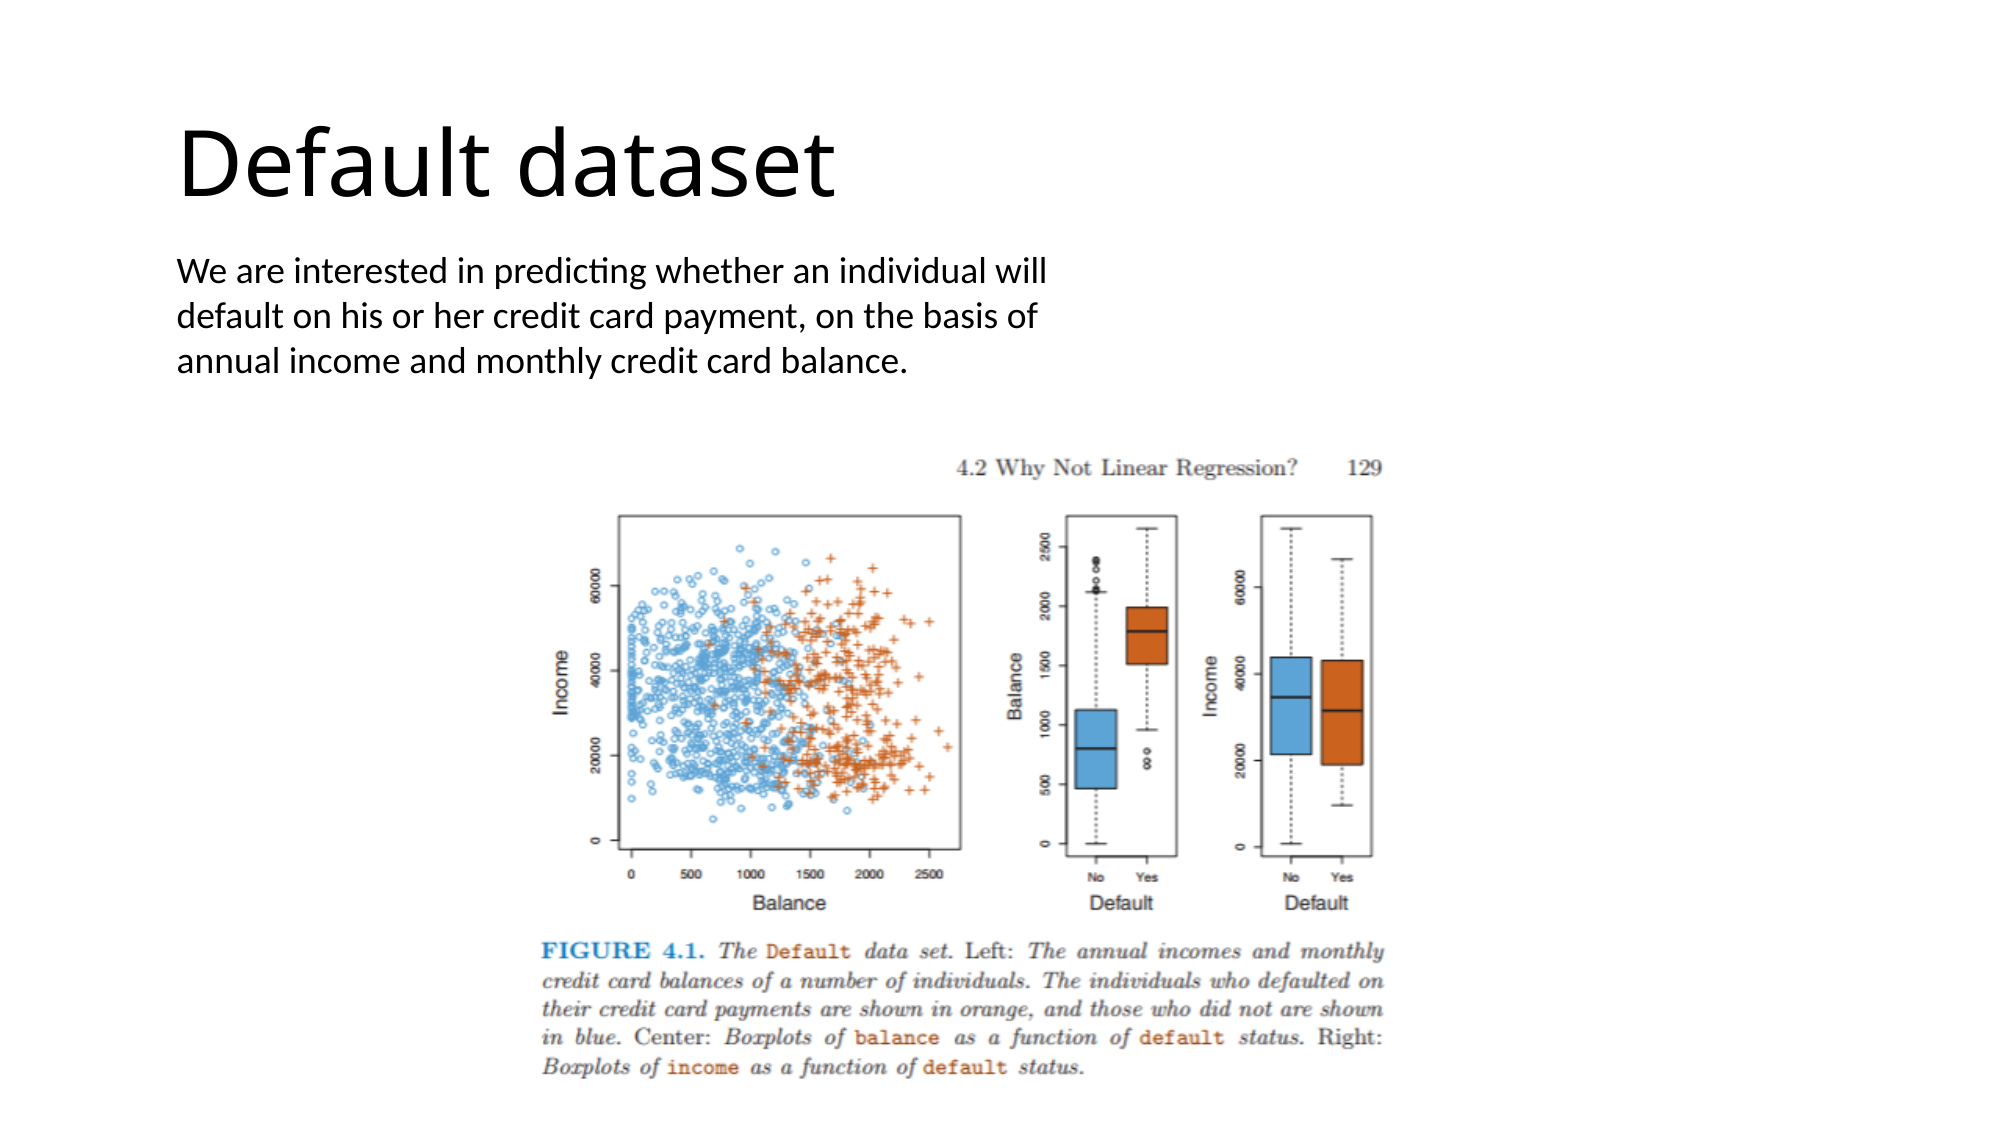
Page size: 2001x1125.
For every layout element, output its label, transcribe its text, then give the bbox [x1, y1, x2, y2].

title Default dataset [161, 58, 1887, 276]
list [442, 426, 1512, 1104]
text_box We are interested in predicting whether an individual will default on his or her credit card payment, on the basis of annual income and monthly credit card balance. [161, 238, 1162, 389]
